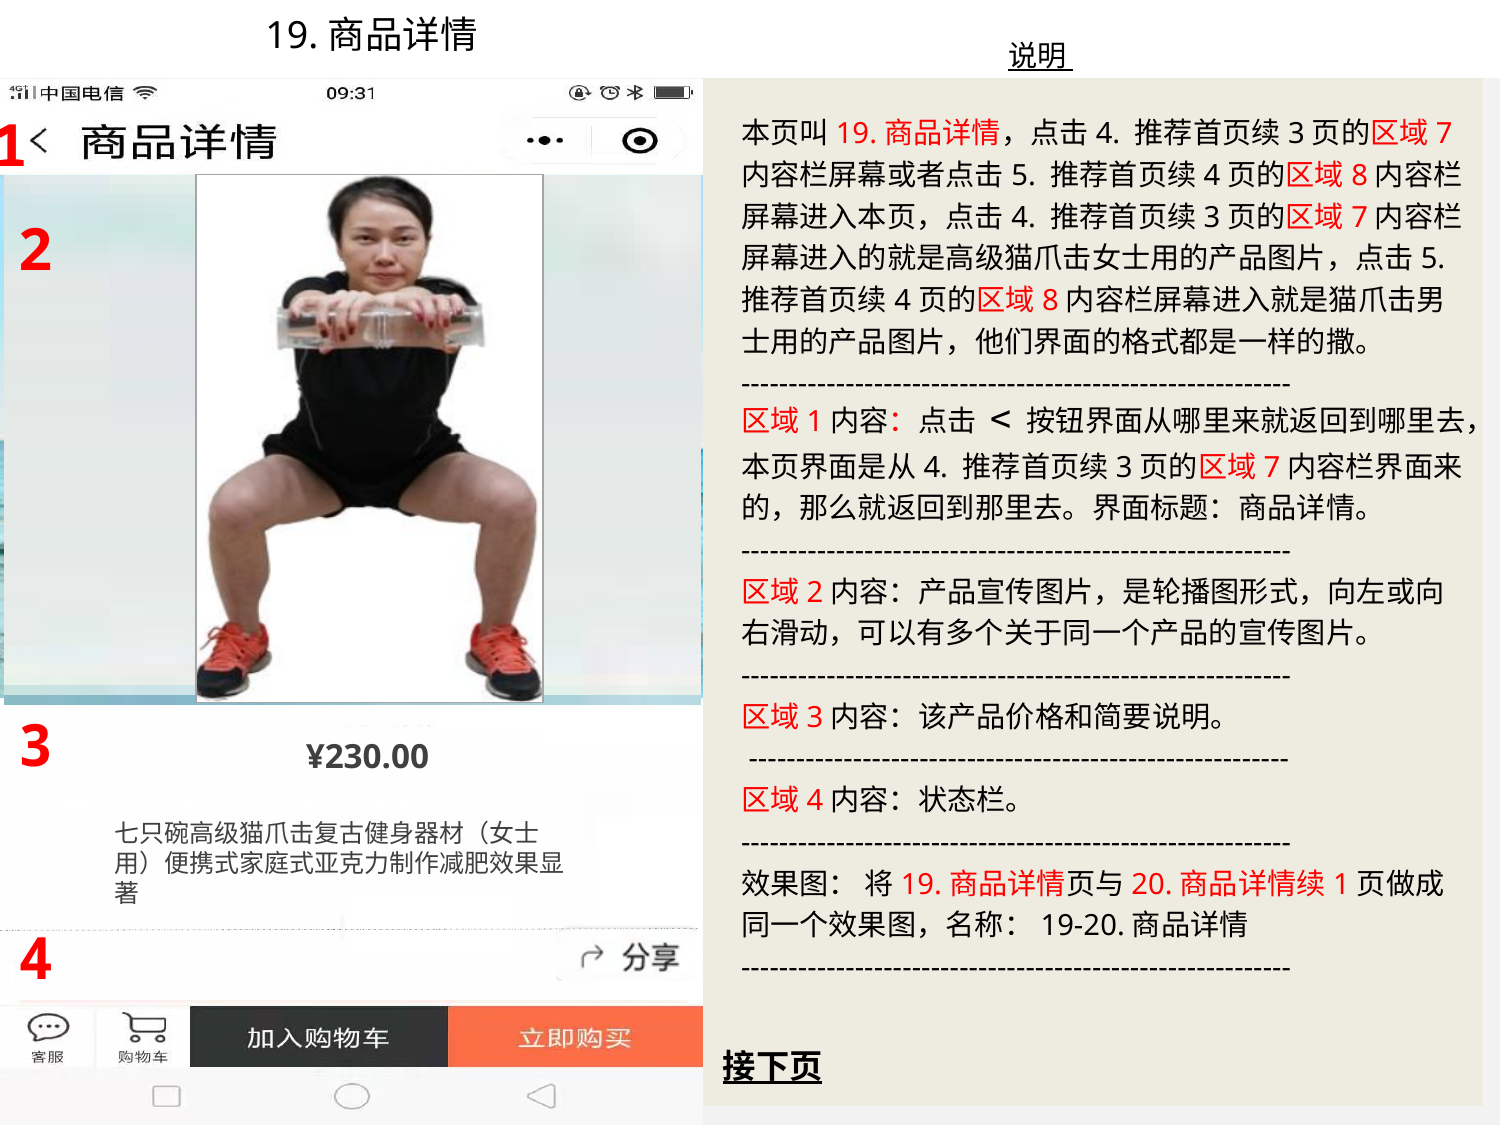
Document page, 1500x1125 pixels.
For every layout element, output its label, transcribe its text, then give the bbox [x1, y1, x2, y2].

text_box [709, 76, 1500, 1125]
text_box 19.商品详情 [250, 3, 493, 64]
text_box 说明 本页叫19.商品详情，点击4. 推荐首页续3页的区域7内容栏屏幕或者点击5. 推荐首页续4页的区域8内容栏屏幕进入本页，点击4. 推荐首页续3页的区域7内容栏屏幕进入的就是高级猫爪击女士用的产品图片，点击5. 推荐首页续4页的区域8内容栏屏幕进入就是猫爪击男士用的产品图片，他们界面的格式都是一样的撒。 ---------------------------------------------------------- 区域1内容：点击﹤按钮界面从哪里来就返回到哪里去，本页界面是从4. 推荐首页续3页的区域7内容栏界面来的，那么就返回到那里去。界面标题：商品详情。 ---------------------------------------------------------- 区域2内容：产品宣传图片，是轮播图形式，向左或向右滑动，可以有多个关于同一个产品的宣传图片。 ---------------------------------------------------------- 区域3内容：该产品价格和简要说明。 --------------------------------------------------------- 区域4内容：状态栏。 ---------------------------------------------------------- 效果图： 将19.商品详情页与20.商品详情续1页做成同一个效果图，名称：19-20.商品详情 ---------------------------------------------------------- [726, 0, 1483, 991]
picture [0, 79, 703, 1125]
text_box 接下页 [710, 1037, 838, 1093]
subtitle [704, 78, 1483, 1106]
